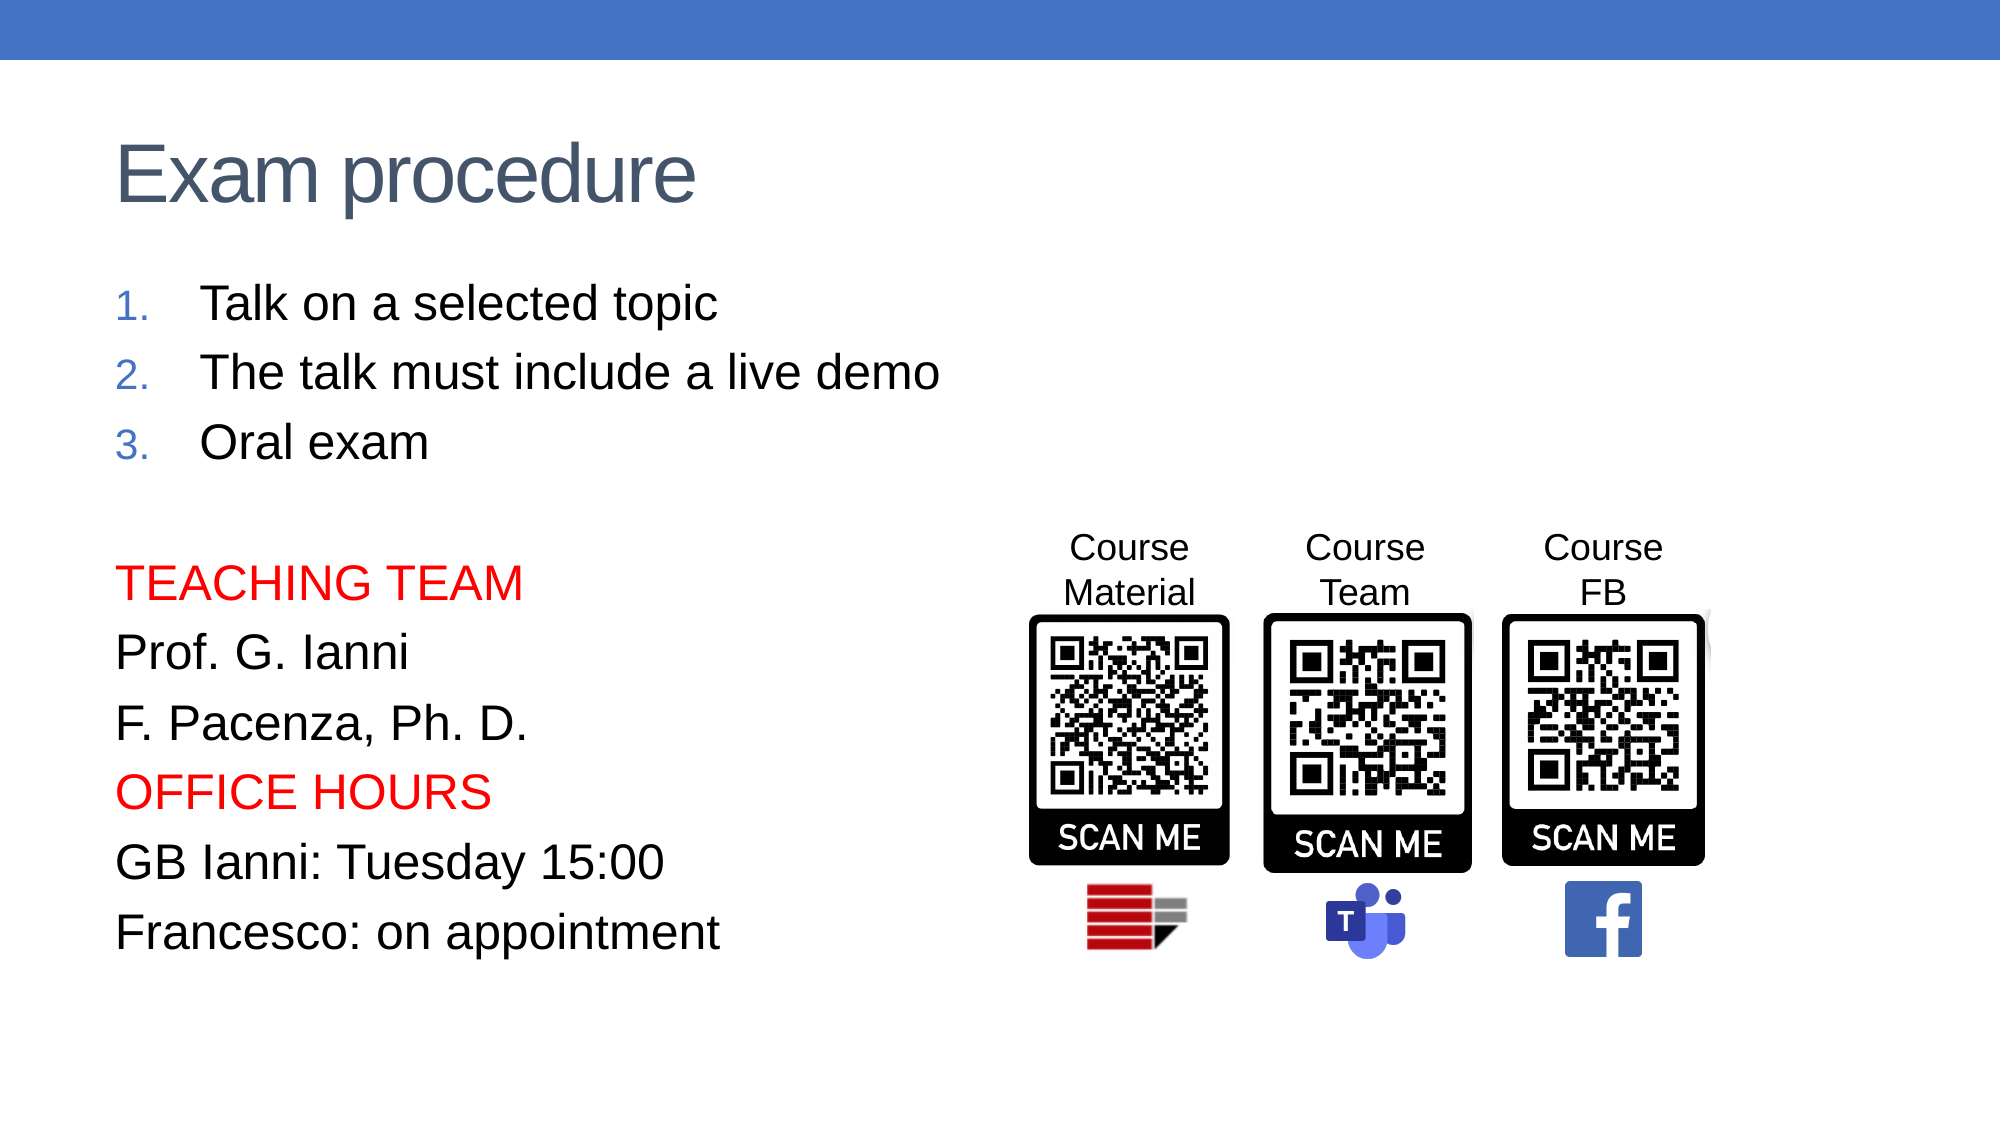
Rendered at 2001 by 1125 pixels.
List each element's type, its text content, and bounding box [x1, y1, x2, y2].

title Exam procedure [99, 87, 1900, 250]
text_box Course Team [1290, 515, 1441, 606]
picture [1259, 609, 1474, 969]
picture [1498, 609, 1711, 870]
picture [1565, 881, 1642, 957]
picture [1070, 873, 1194, 959]
text_box Course FB [1528, 515, 1679, 606]
text_box Course Material [1048, 515, 1211, 605]
list Talk on a selected topic The talk must include a live demo Oral exam TEACHING TEAM Prof. G. Ianni F. Pacenza, Ph. D. OFFICE HOURS GB Ianni: Tuesday 15:00 Francesco: on appointment [99, 262, 1900, 1063]
picture [1021, 608, 1236, 868]
